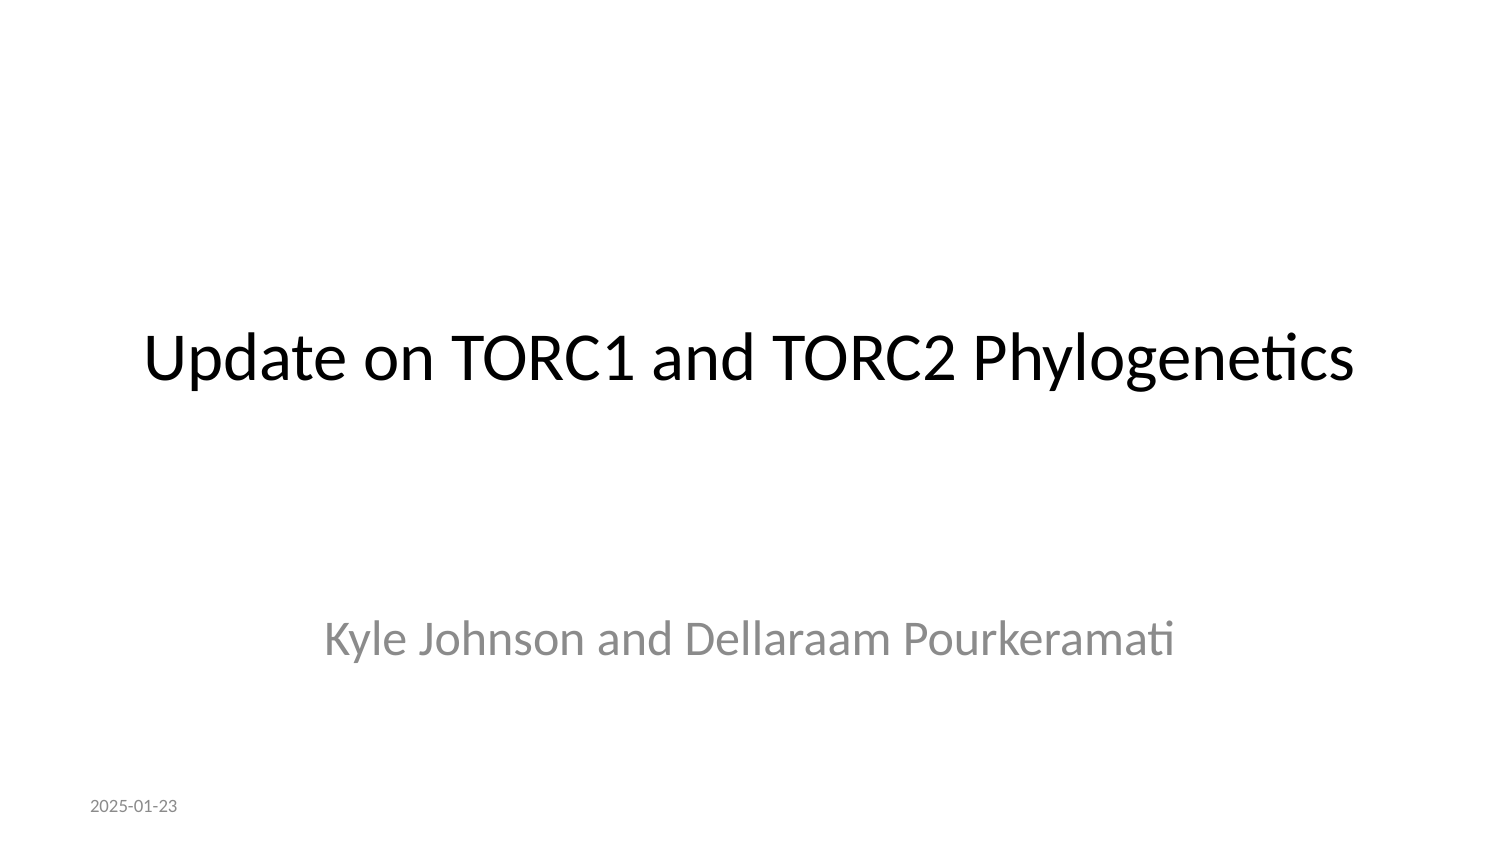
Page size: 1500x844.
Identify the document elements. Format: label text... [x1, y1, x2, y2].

subtitle Kyle Johnson and Dellaraam Pourkeramati [225, 478, 1275, 694]
title Update on TORC1 and TORC2 Phylogenetics [112, 262, 1388, 443]
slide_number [75, 782, 425, 827]
